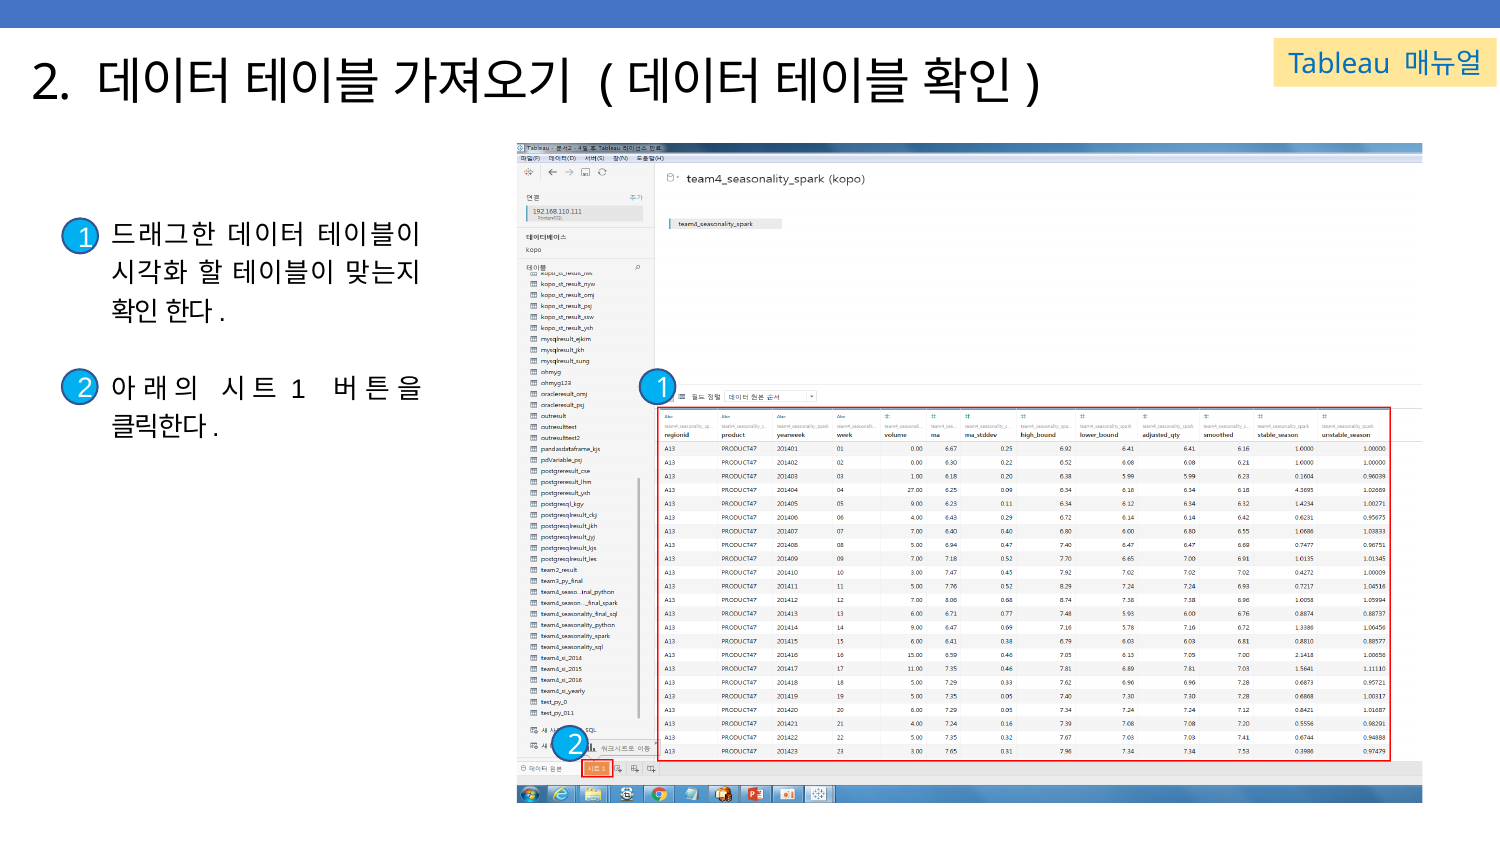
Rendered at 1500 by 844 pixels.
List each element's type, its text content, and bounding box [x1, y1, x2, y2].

text_box 2 [60, 368, 99, 406]
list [516, 143, 1423, 803]
text_box Tableau 매뉴얼 [1273, 38, 1497, 87]
text_box 드래그한 데이터 테이블이 시각화 할 테이블이 맞는지 확인 한다. 아래의 시트1 버튼을 클릭한다. [100, 204, 433, 555]
text_box 2. 데이터 테이블 가져오기 (데이터 테이블 확인) [20, 48, 1481, 118]
text_box 1 [61, 217, 100, 255]
